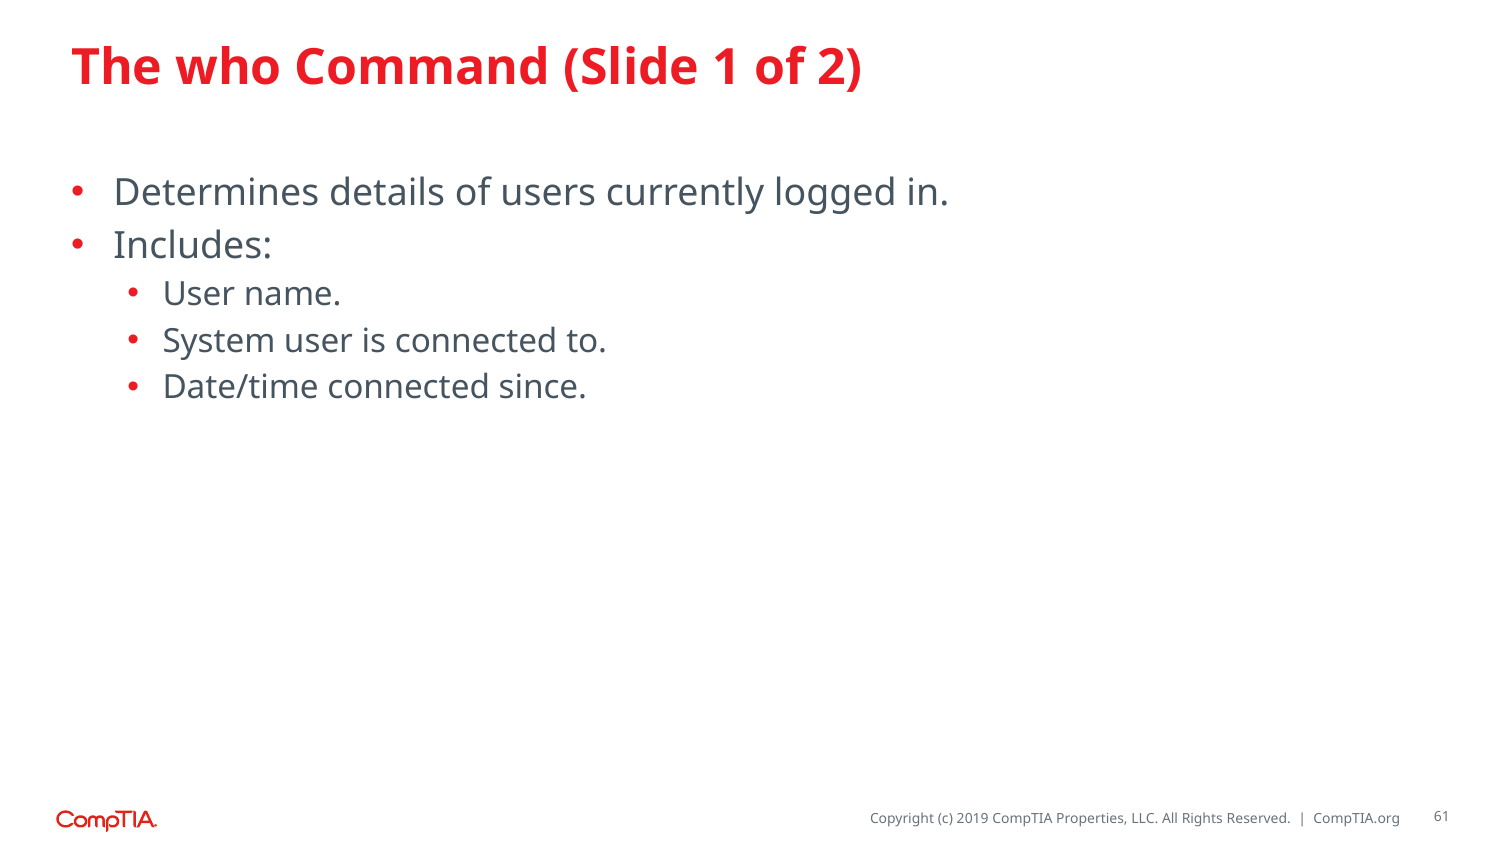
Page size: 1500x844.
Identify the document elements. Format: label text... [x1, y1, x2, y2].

title The who Command (Slide 1 of 2) [56, 12, 1444, 117]
slide_number 61 [1407, 800, 1450, 835]
list Determines details of users currently logged in. Includes: User name. System user is connected to. Date/time connected since. [56, 160, 1444, 746]
